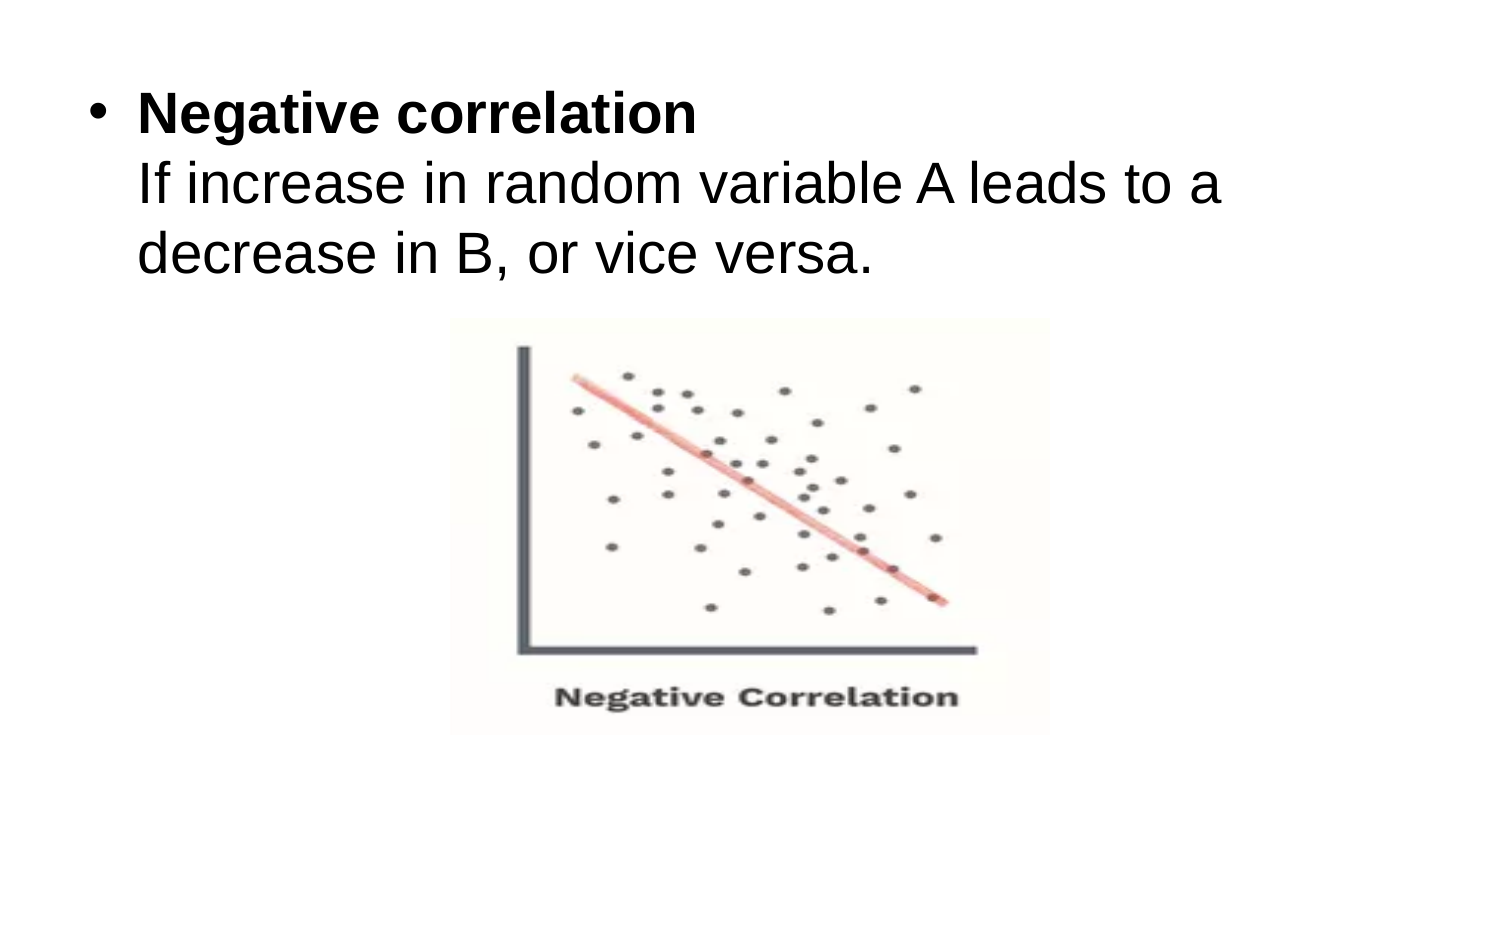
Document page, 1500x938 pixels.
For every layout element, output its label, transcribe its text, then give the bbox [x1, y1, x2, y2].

picture [449, 318, 1050, 735]
list Negative correlation If increase in random variable A leads to a decrease in B, or vice versa. [75, 68, 1425, 838]
